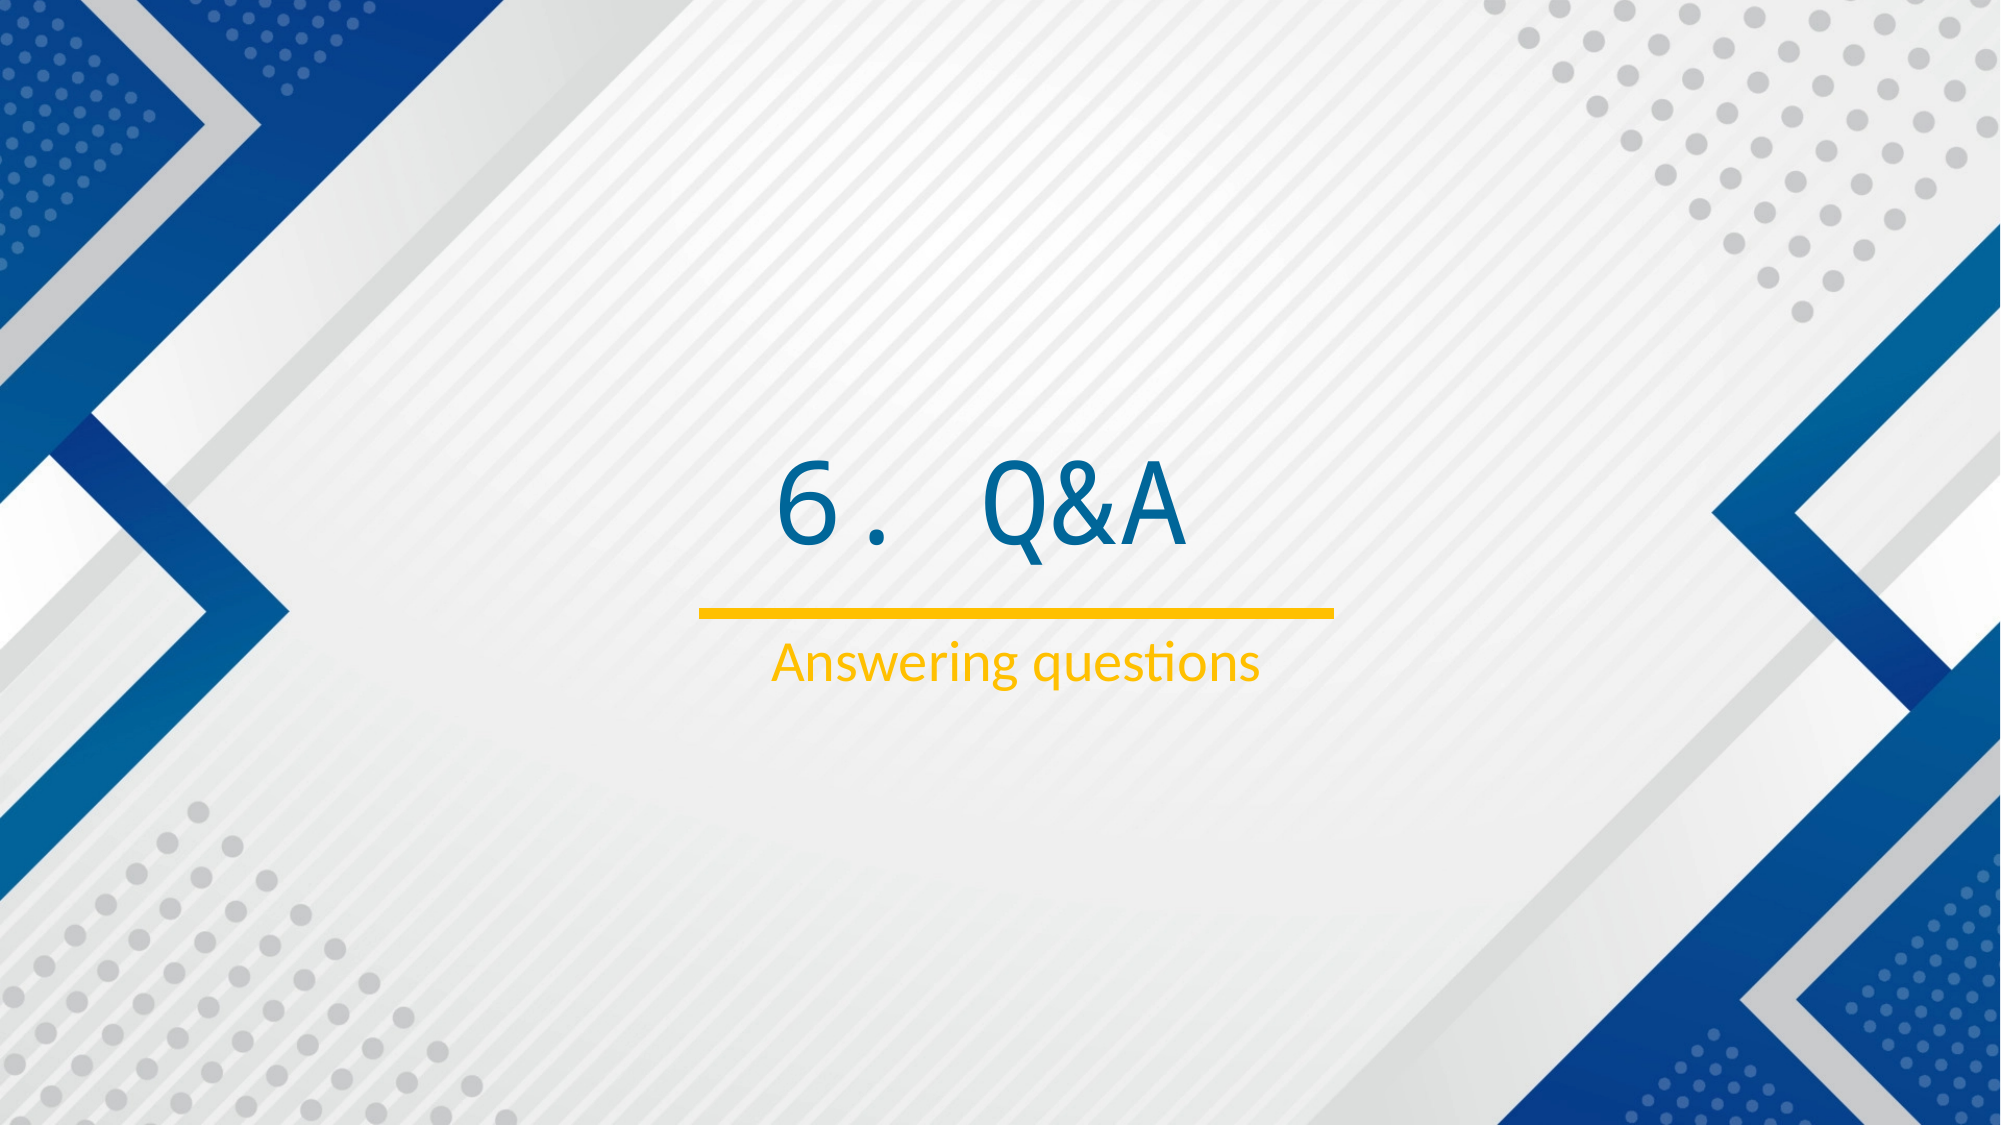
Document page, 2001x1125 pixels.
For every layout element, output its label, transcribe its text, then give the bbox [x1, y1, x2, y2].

text_box Answering questions [756, 615, 1277, 701]
picture [0, 0, 2001, 1125]
title 6. Q&A [758, 398, 1242, 608]
